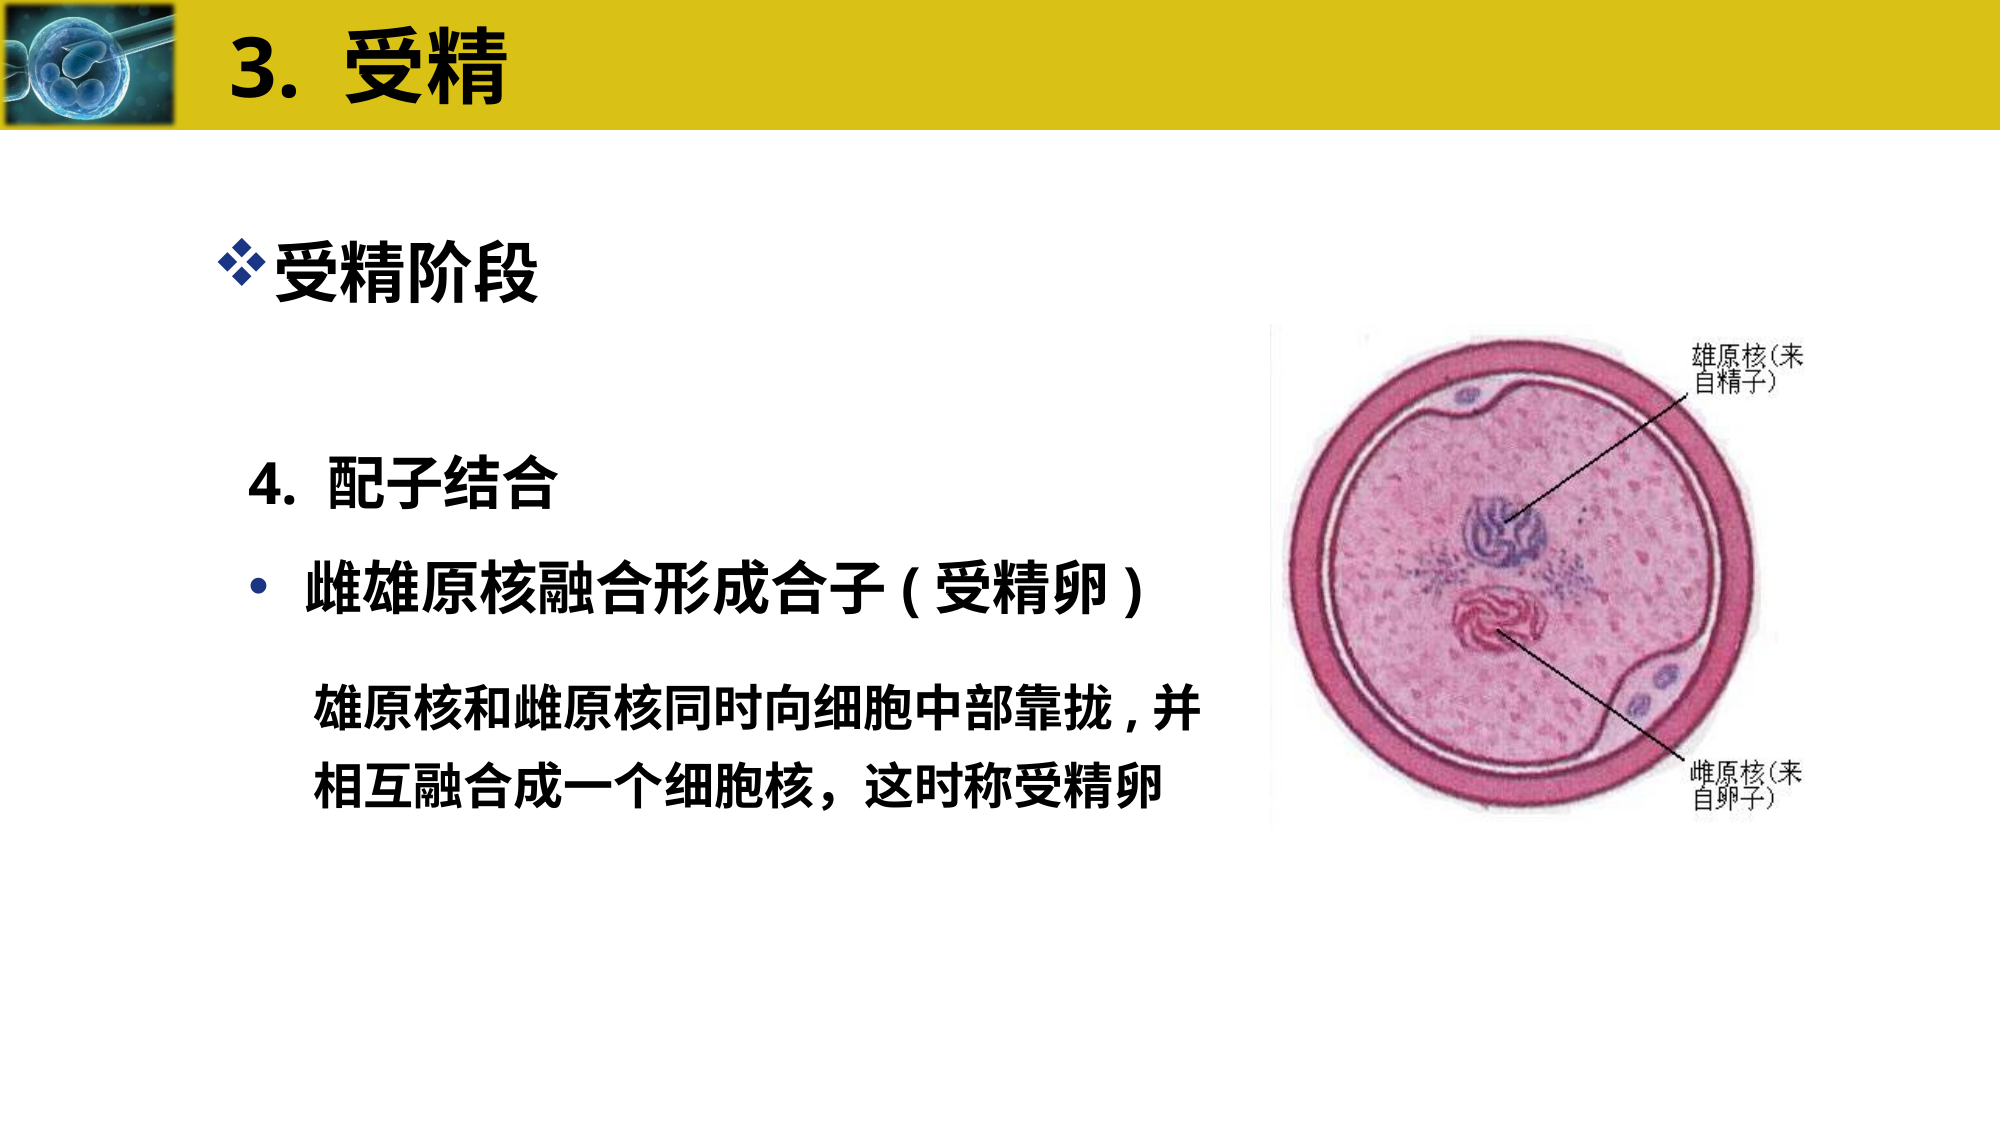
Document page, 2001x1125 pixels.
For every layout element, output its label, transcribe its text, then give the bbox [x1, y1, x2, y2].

title 3. 受精 [214, 24, 1765, 105]
text_box 4. 配子结合 雌雄原核融合形成合子(受精卵) 雄原核和雌原核同时向细胞中部靠拢,并相互融合成一个细胞核，这时称受精卵 [233, 403, 1229, 1065]
picture [1270, 324, 1814, 835]
picture [8, 8, 171, 122]
text_box 受精阶段 [197, 183, 1473, 350]
